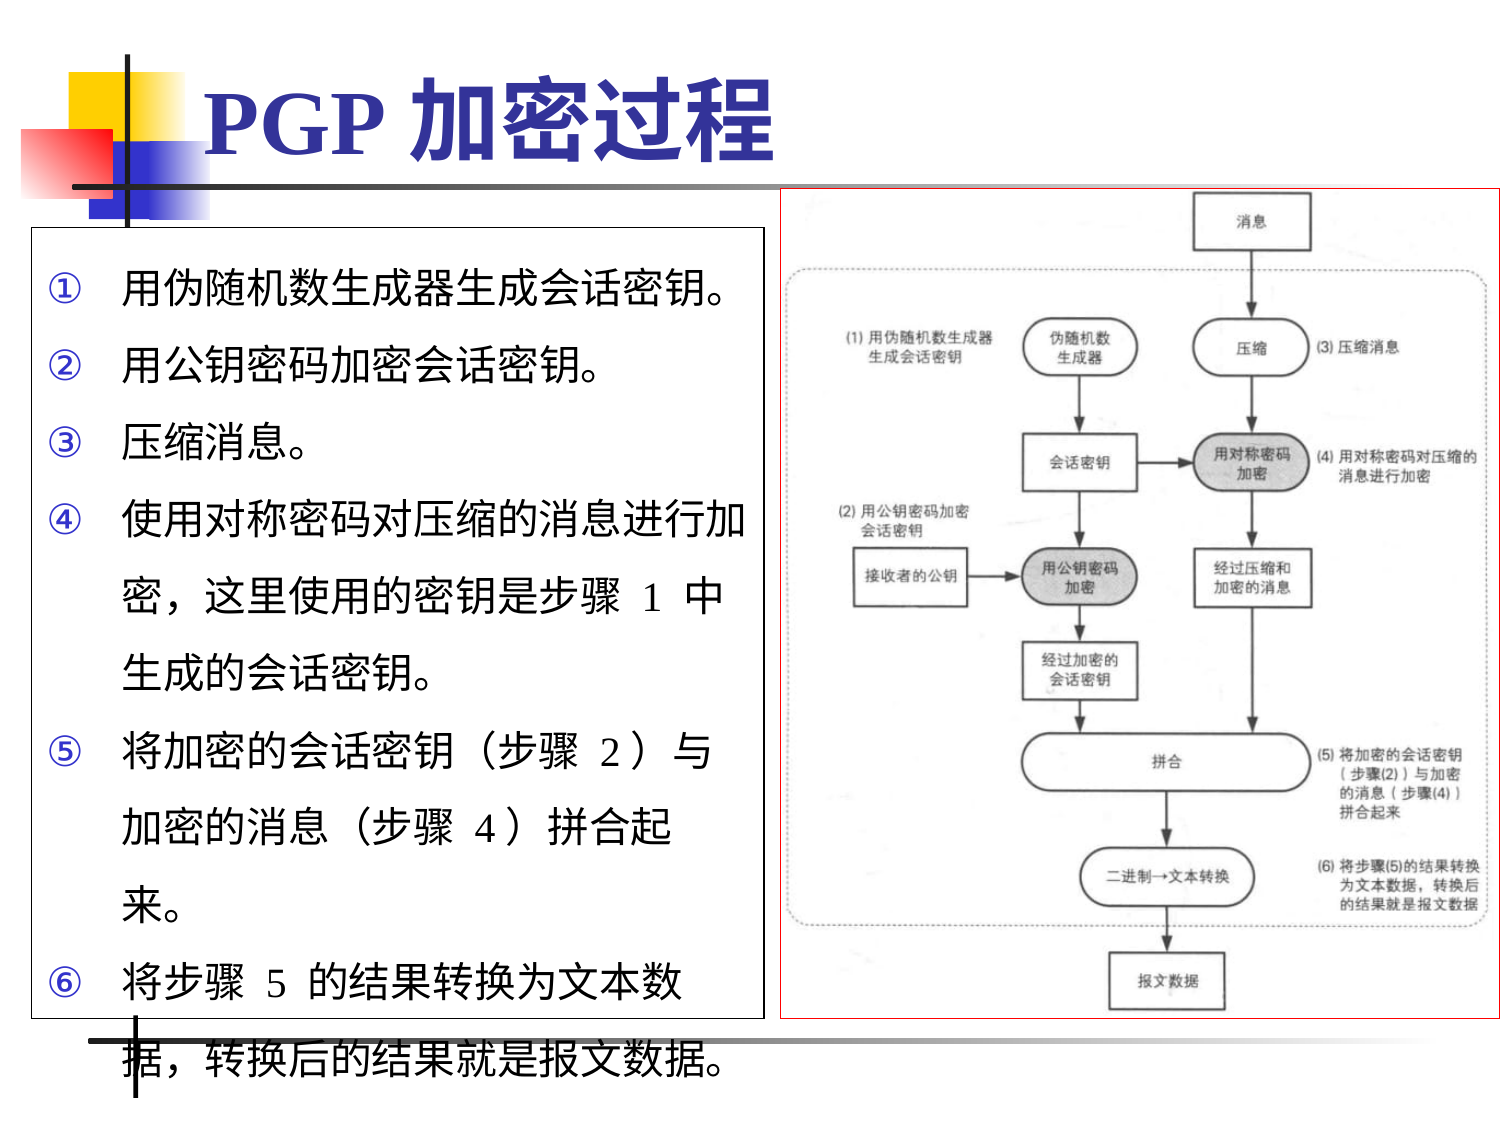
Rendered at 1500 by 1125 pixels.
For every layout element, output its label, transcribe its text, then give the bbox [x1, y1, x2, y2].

title PGP加密过程 [188, 23, 1468, 181]
list 用伪随机数生成器生成会话密钥。 用公钥密码加密会话密钥。 压缩消息。 使用对称密码对压缩的消息进行加密，这里使用的密钥是步骤 1 中生成的会话密钥。 将加密的会话密钥（步骤 2）与加密的消息（步骤 4）拼合起来。 将步骤 5 的结果转换为文本数据，转换后的结果就是报文数据。 [31, 227, 765, 1019]
picture [780, 188, 1500, 1019]
